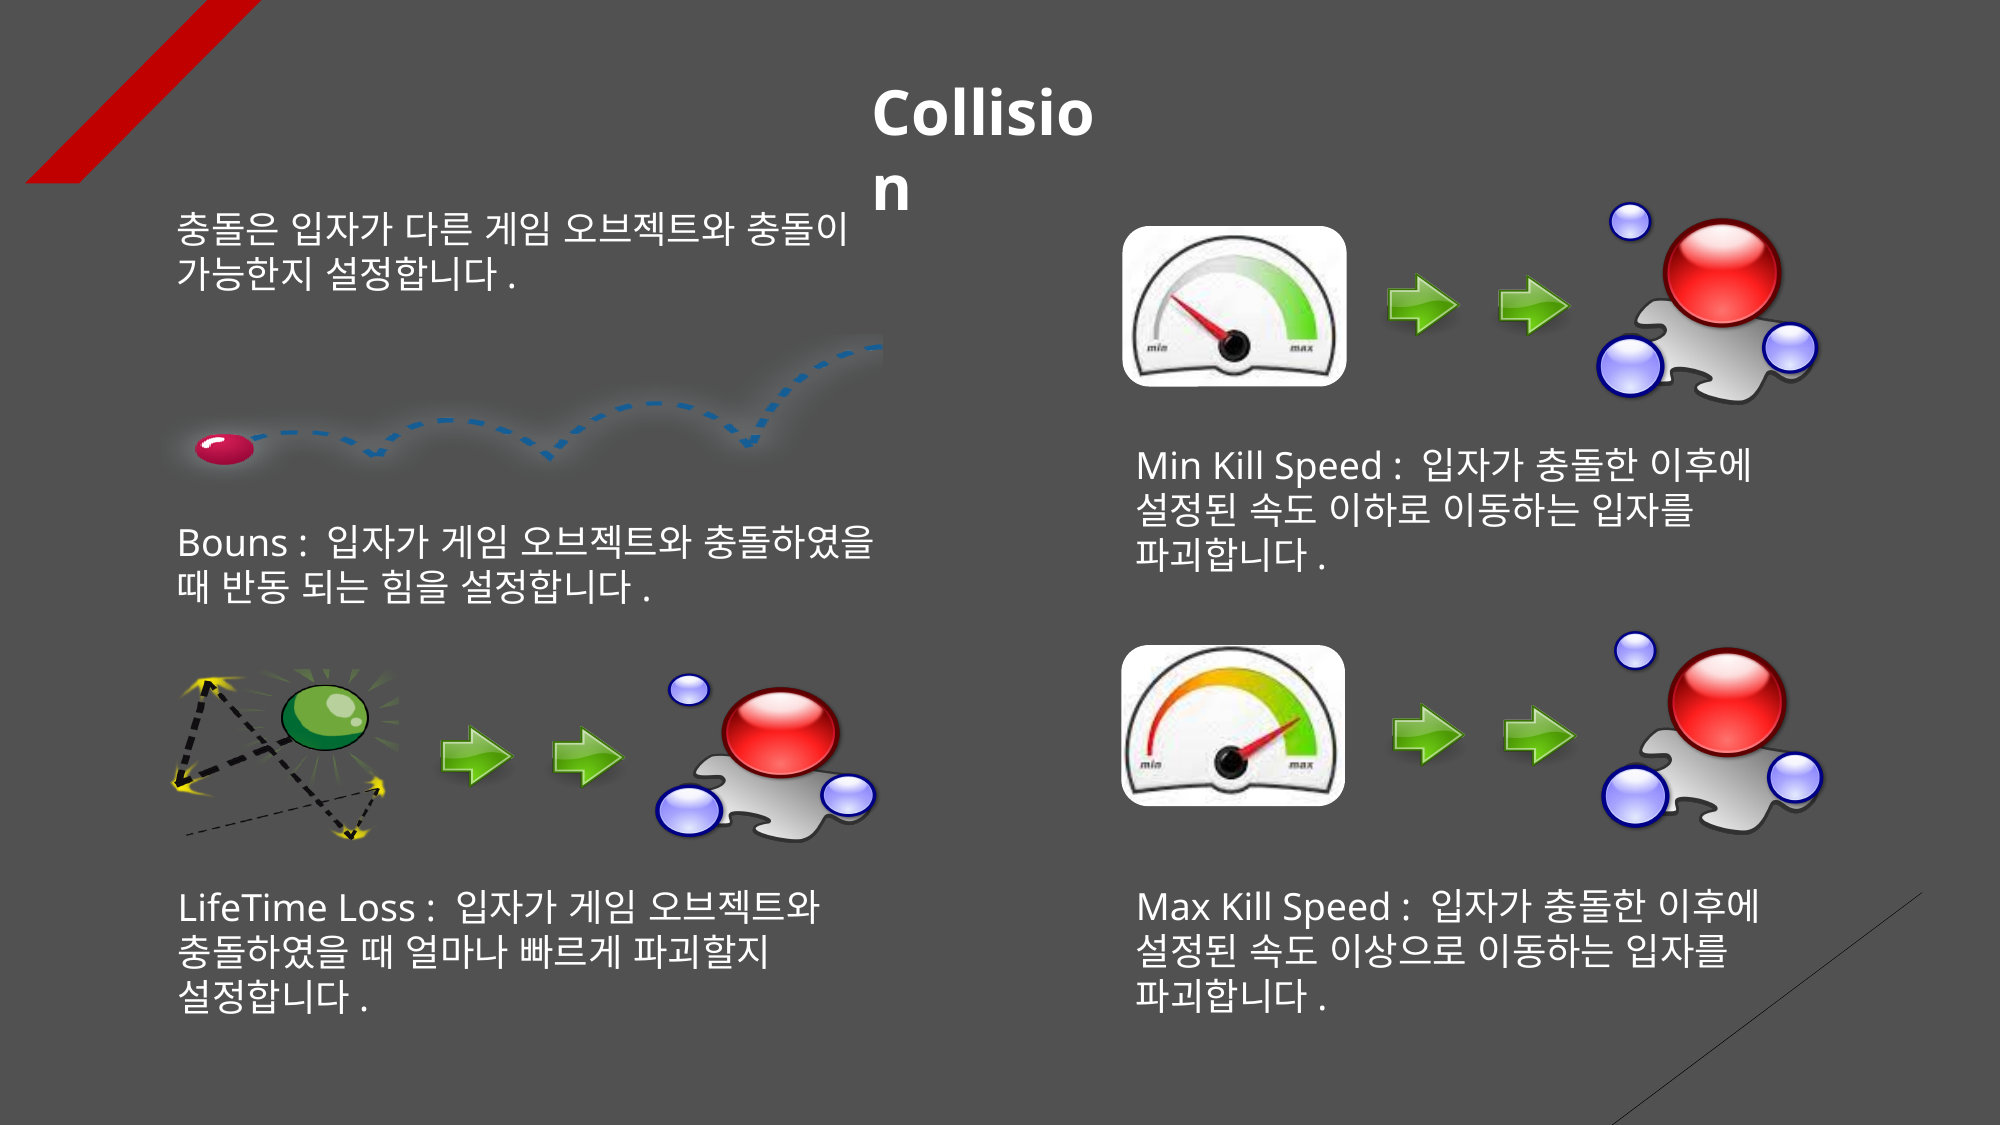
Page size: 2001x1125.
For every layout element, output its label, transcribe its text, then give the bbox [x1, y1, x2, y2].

picture [542, 726, 628, 789]
text_box Min Kill Speed : 입자가 충돌한 이후에 설정된 속도 이하로 이동하는 입자를 파괴합니다. [1120, 434, 1846, 585]
picture [1121, 645, 1345, 807]
picture [161, 334, 883, 485]
picture [163, 669, 399, 848]
picture [431, 725, 517, 789]
picture [1378, 273, 1463, 337]
text_box Collision [857, 65, 1143, 231]
picture [1122, 225, 1347, 387]
text_box Bouns : 입자가 게임 오브젝트와 충돌하였을 때 반동 되는 힘을 설정합니다. [161, 511, 898, 617]
picture [1598, 628, 1828, 835]
text_box LifeTime Loss : 입자가 게임 오브젝트와 충돌하였을 때 얼마나 빠르게 파괴할지 설정합니다. [162, 875, 881, 1027]
text_box Max Kill Speed : 입자가 충돌한 이후에 설정된 속도 이상으로 이동하는 입자를 파괴합니다. [1121, 875, 1846, 1026]
picture [1383, 703, 1468, 767]
picture [652, 671, 882, 843]
text_box 충돌은 입자가 다른 게임 오브젝트와 충돌이 가능한지 설정합니다. [162, 198, 881, 304]
picture [1593, 198, 1823, 405]
picture [1494, 705, 1580, 767]
picture [1489, 275, 1575, 337]
